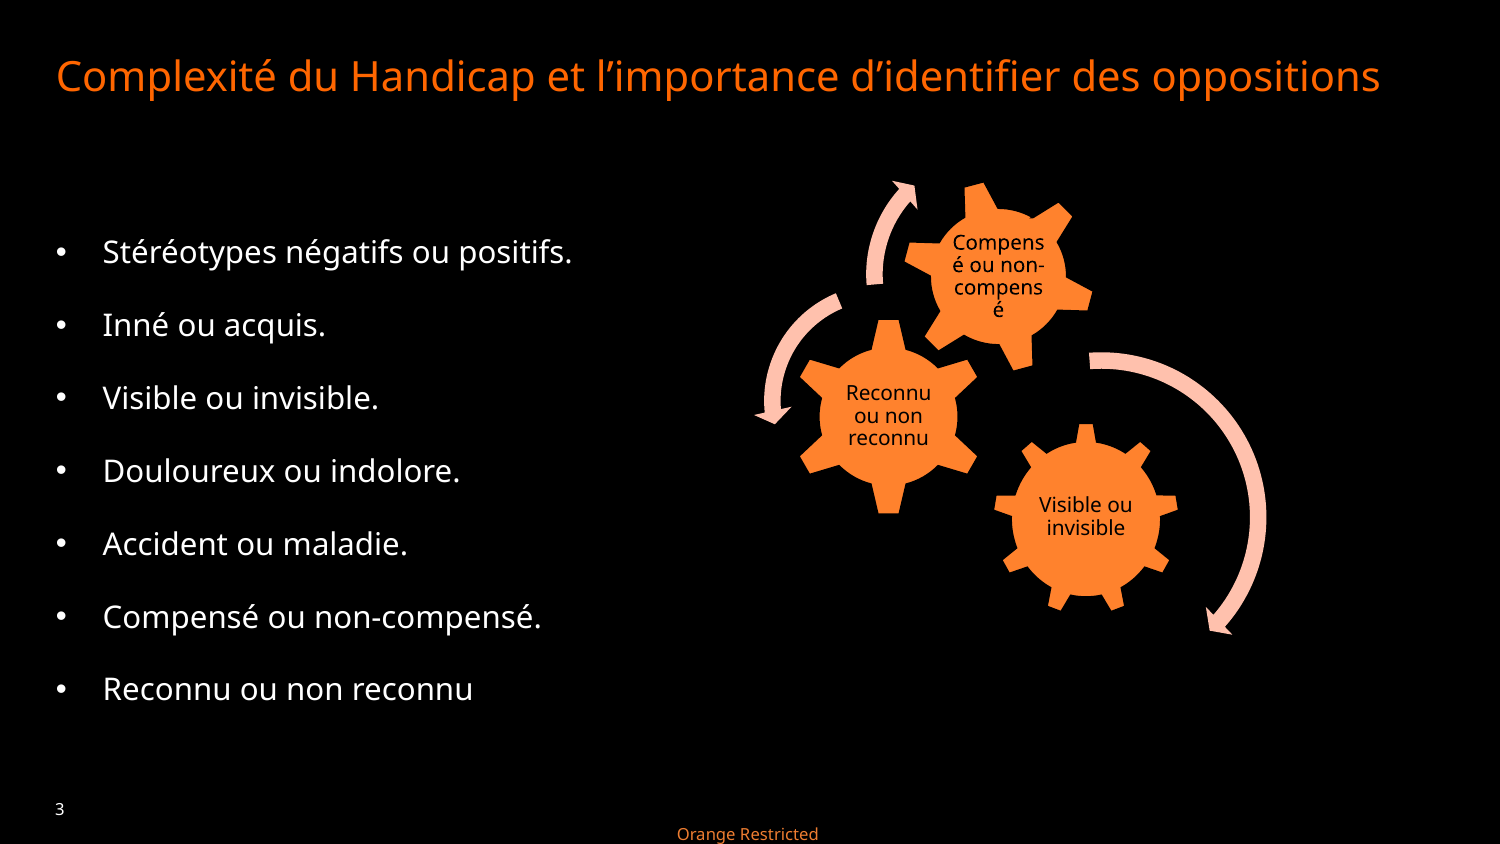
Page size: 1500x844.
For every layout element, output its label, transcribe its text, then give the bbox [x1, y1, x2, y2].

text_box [593, 147, 1344, 648]
title Complexité du Handicap et l’importance d’identifier des oppositions [55, 55, 1446, 159]
list Stéréotypes négatifs ou positifs. Inné ou acquis. Visible ou invisible. Douloureux ou indolore. Accident ou maladie. Compensé ou non-compensé. Reconnu ou non reconnu [55, 214, 1446, 734]
